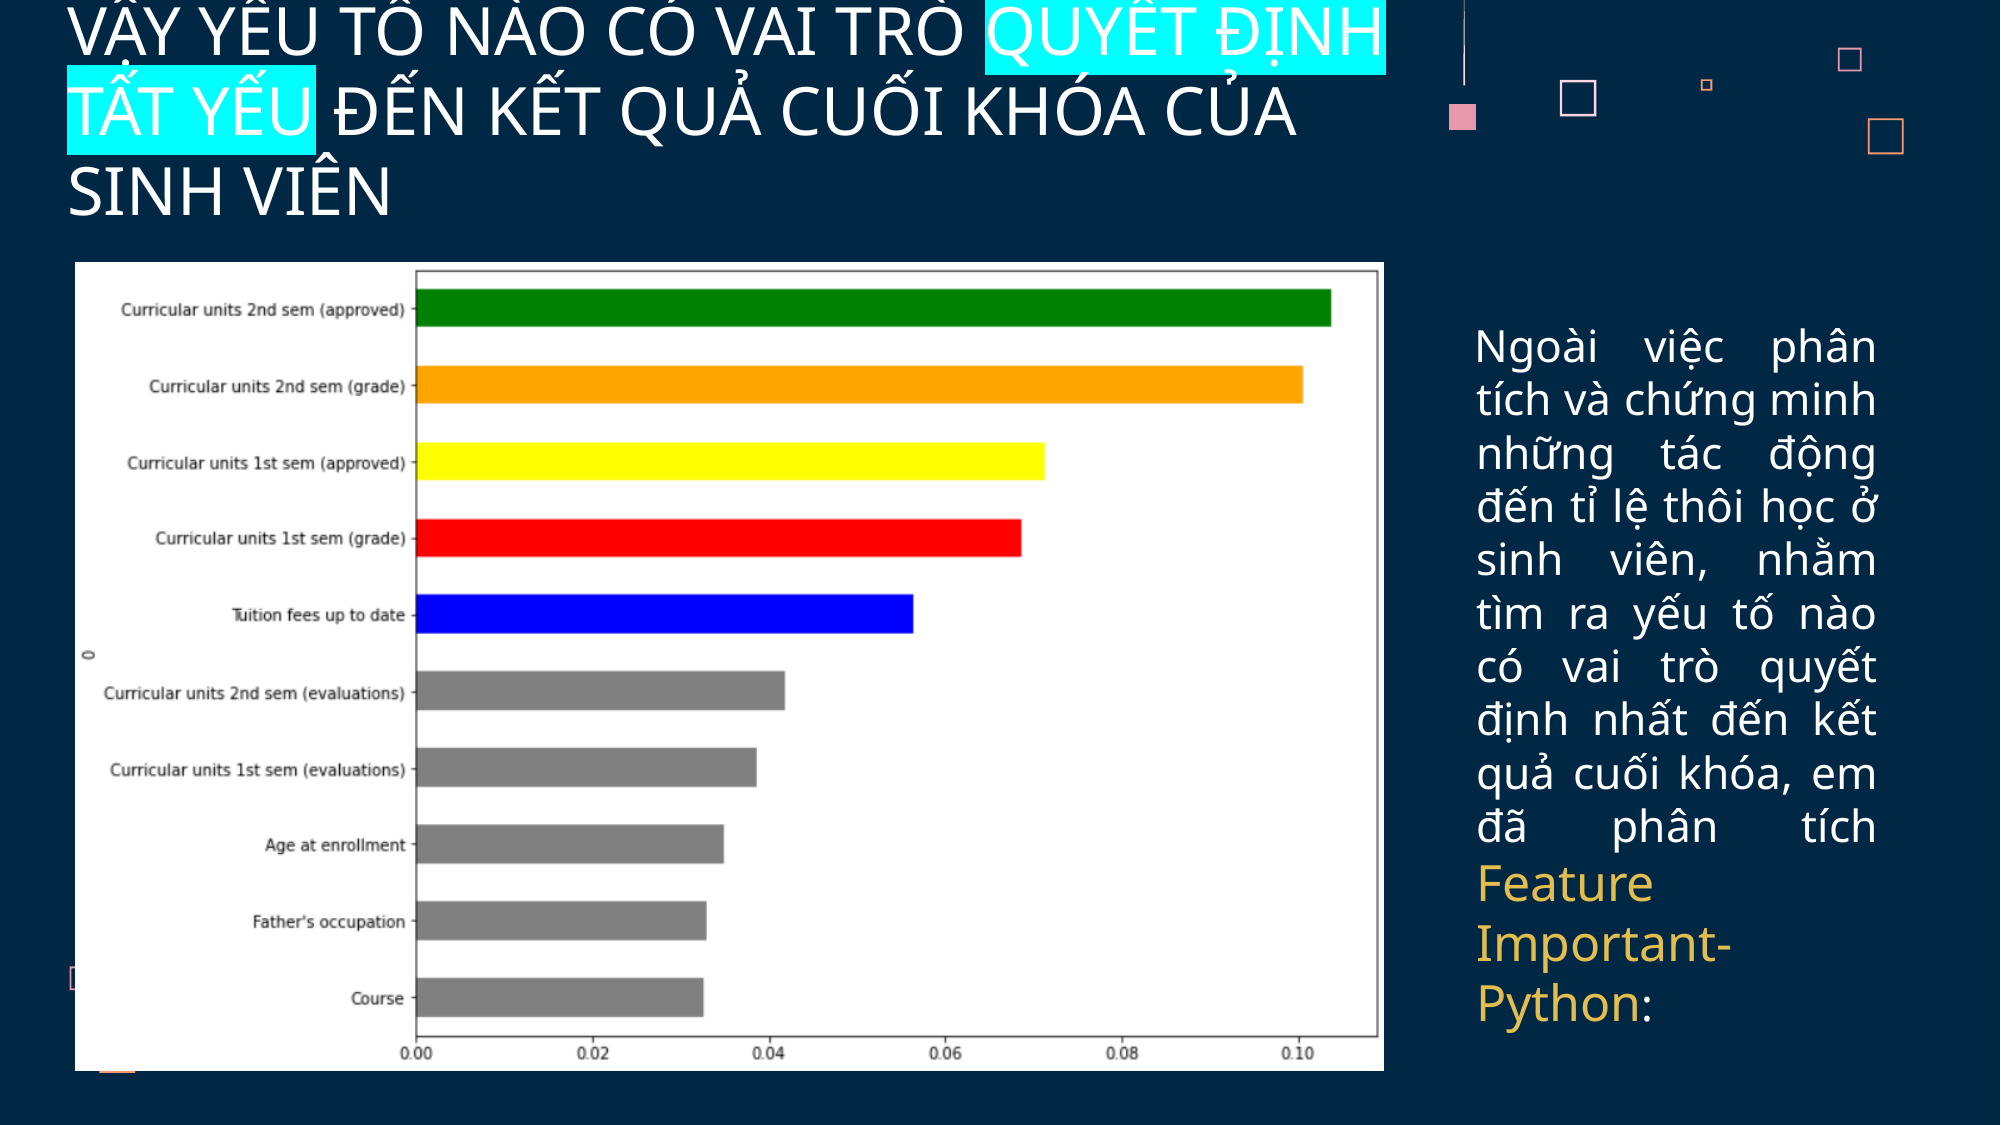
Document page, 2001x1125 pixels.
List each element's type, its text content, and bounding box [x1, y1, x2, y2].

subtitle Ngoài việc phân tích và chứng minh những tác động đến tỉ lệ thôi học ở sinh viên, nhằm tìm ra yếu tố nào có vai trò quyết định nhất đến kết quả cuối khóa, em đã phân tích Feature Important- Python: [1388, 303, 1894, 509]
picture [75, 262, 1384, 1071]
title VẬY YẾU TỐ NÀO CÓ VAI TRÒ QUYẾT ĐỊNH TẤT YẾU ĐẾN KẾT QUẢ CUỐI KHÓA CỦA SINH VIÊN [52, 119, 1407, 245]
